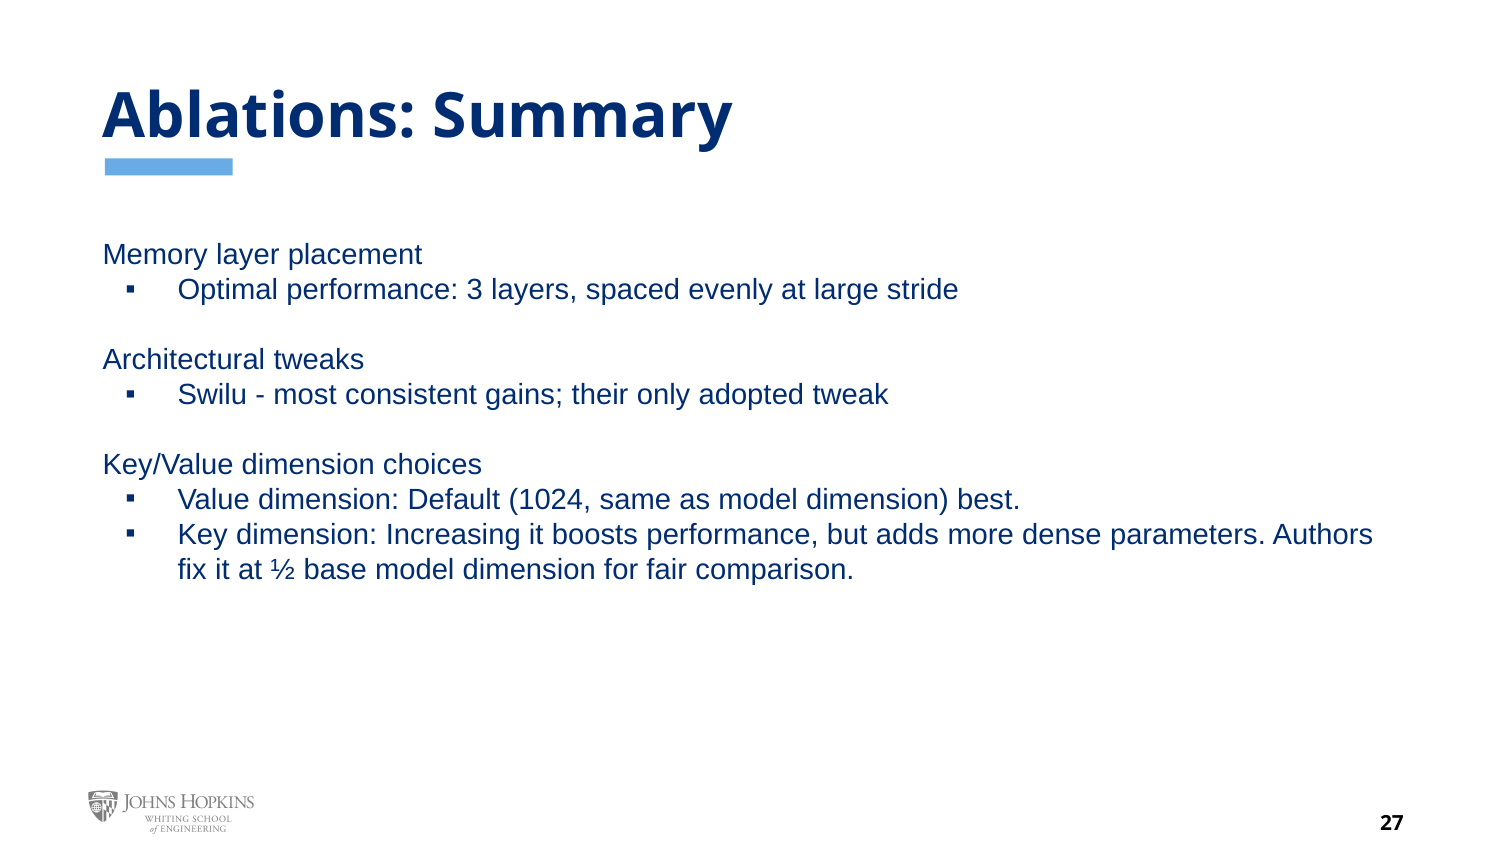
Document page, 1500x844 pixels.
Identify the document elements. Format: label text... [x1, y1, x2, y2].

title Ablations: Summary [87, 17, 1414, 159]
list Memory layer placement Optimal performance: 3 layers, spaced evenly at large stride Architectural tweaks Swilu - most consistent gains; their only adopted tweak Key/Value dimension choices Value dimension: Default (1024, same as model dimension) best. Key dimension: Increasing it boosts performance, but adds more dense parameters. Authors fix it at ½ base model dimension for fair comparison. [87, 228, 1414, 733]
